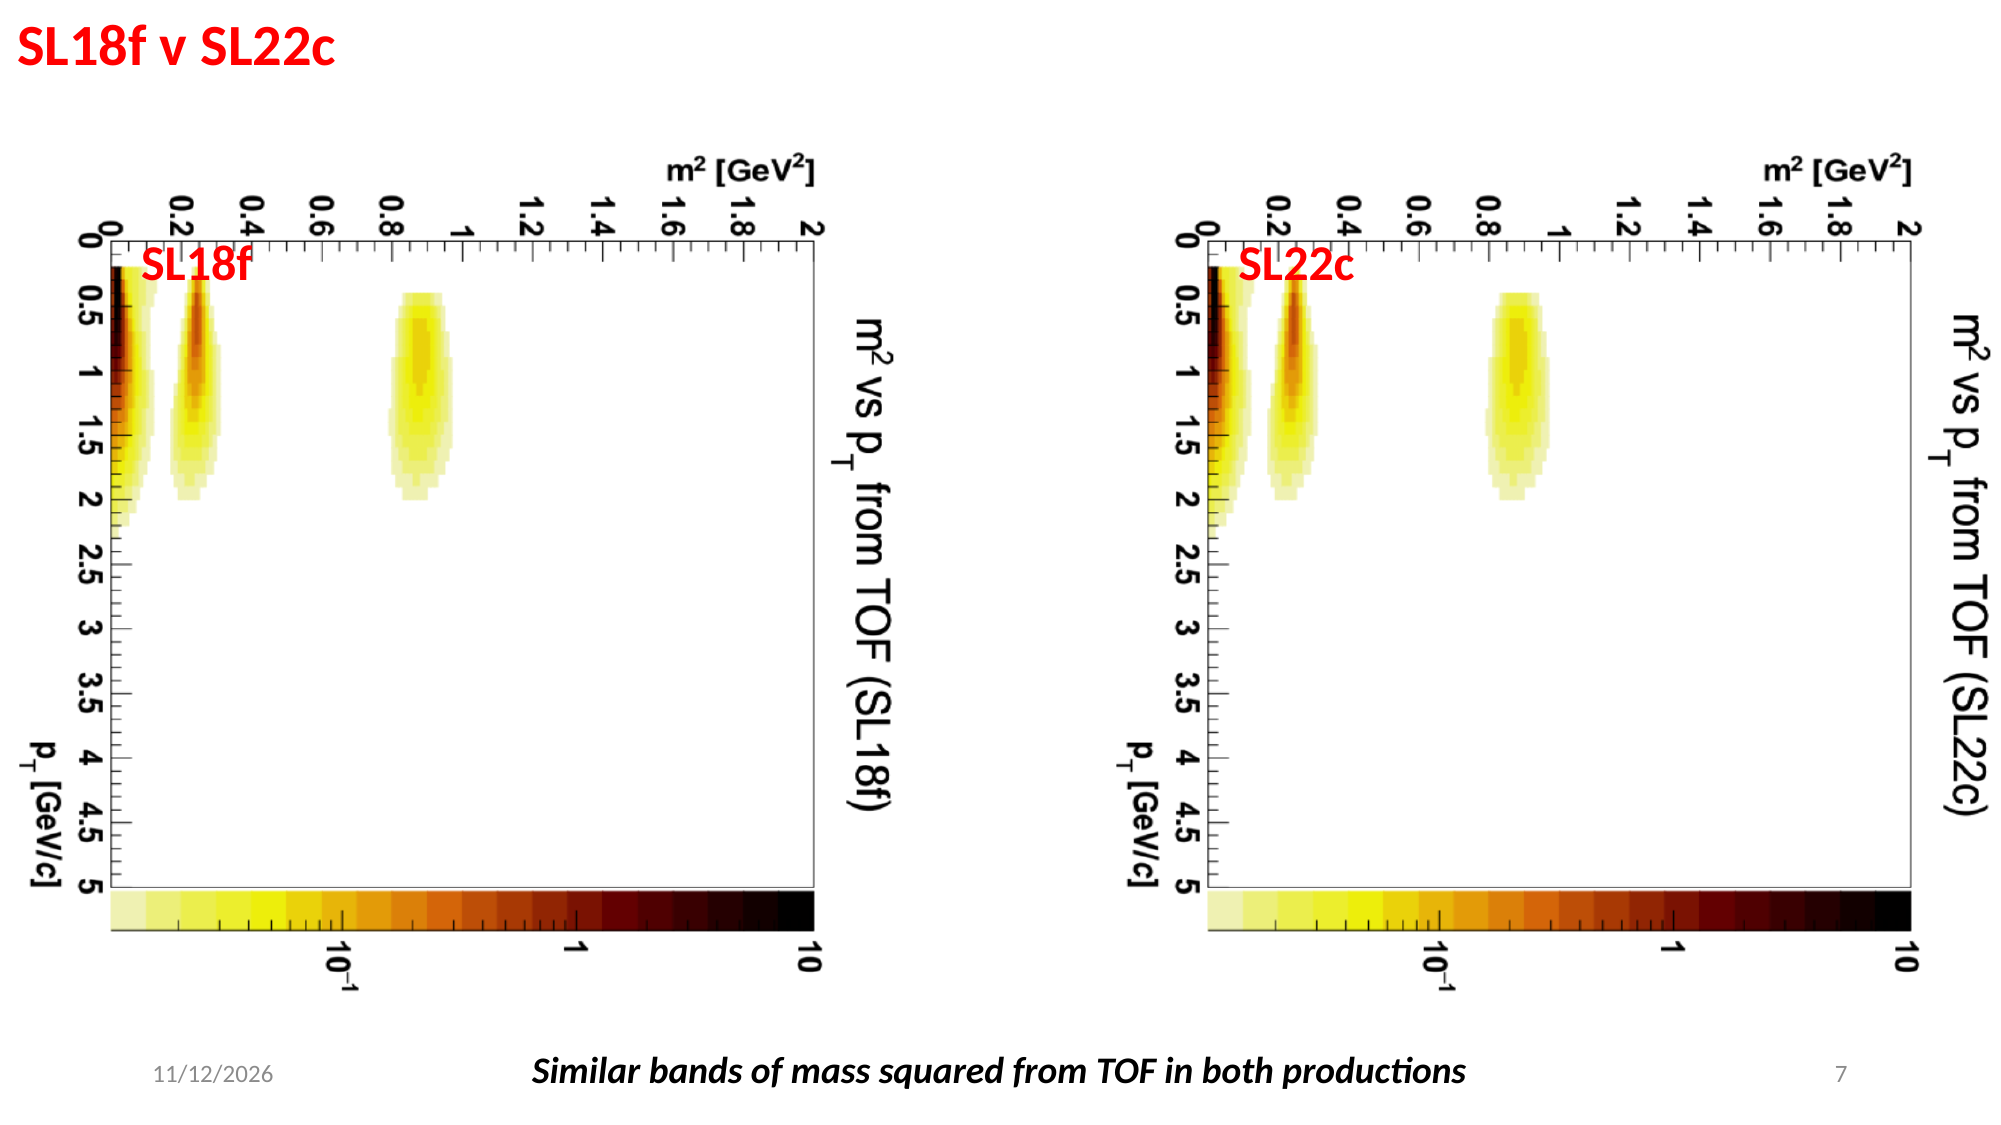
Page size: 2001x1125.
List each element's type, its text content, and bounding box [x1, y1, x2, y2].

slide_number 7 [1412, 1042, 1863, 1103]
text_box Similar bands of mass squared from TOF in both productions [517, 1039, 1483, 1099]
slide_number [137, 1042, 588, 1103]
picture [23, 110, 881, 1015]
text_box SL18f v SL22c [2, 0, 352, 85]
picture [1119, 110, 1977, 1015]
